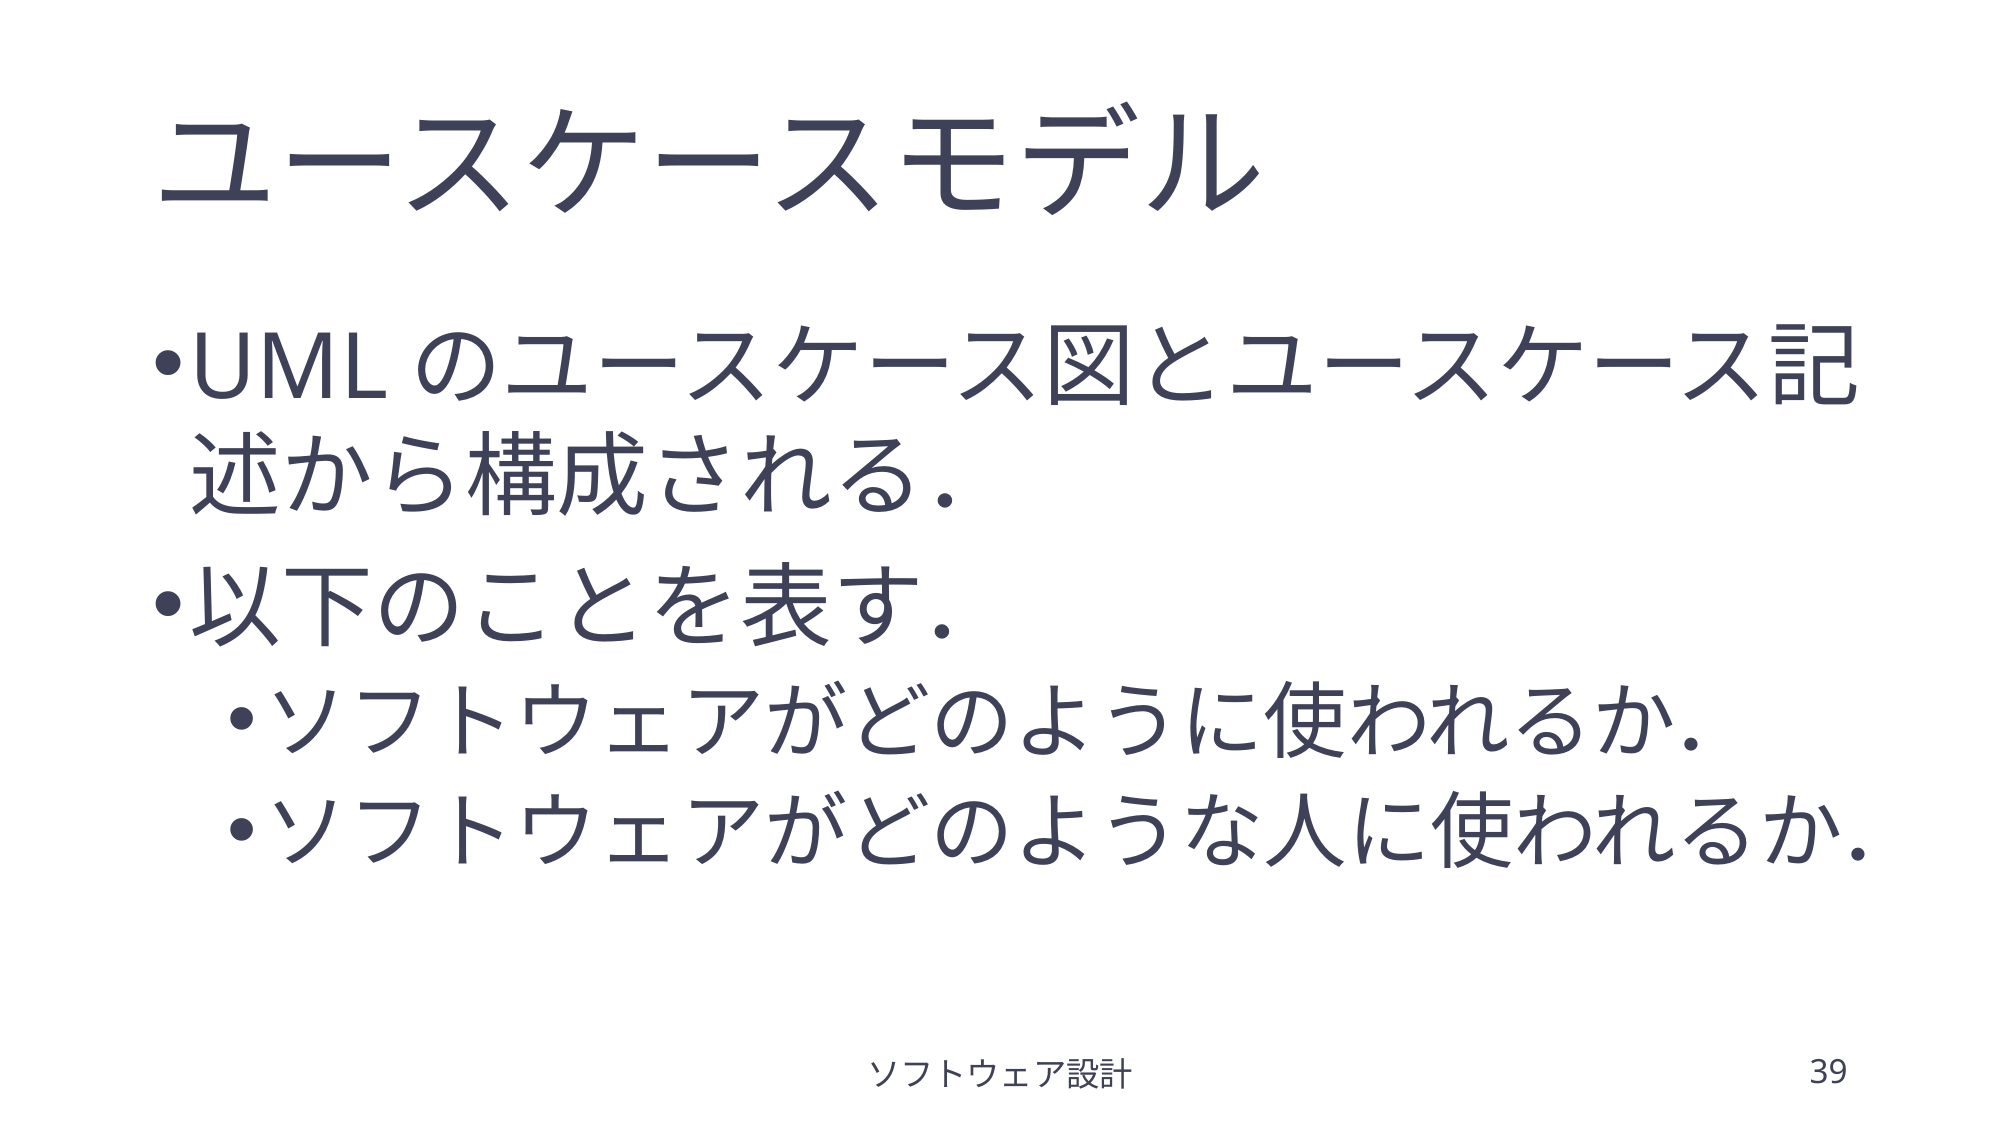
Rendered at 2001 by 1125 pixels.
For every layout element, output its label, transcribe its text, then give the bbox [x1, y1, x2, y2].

title ユースケースモデル [137, 59, 1863, 278]
footer ソフトウェア設計 [662, 1042, 1338, 1103]
slide_number 39 [1412, 1042, 1863, 1103]
list UMLのユースケース図とユースケース記述から構成される． 以下のことを表す． ソフトウェアがどのように使われるか． ソフトウェアがどのような人に使われるか． [137, 299, 1919, 1014]
